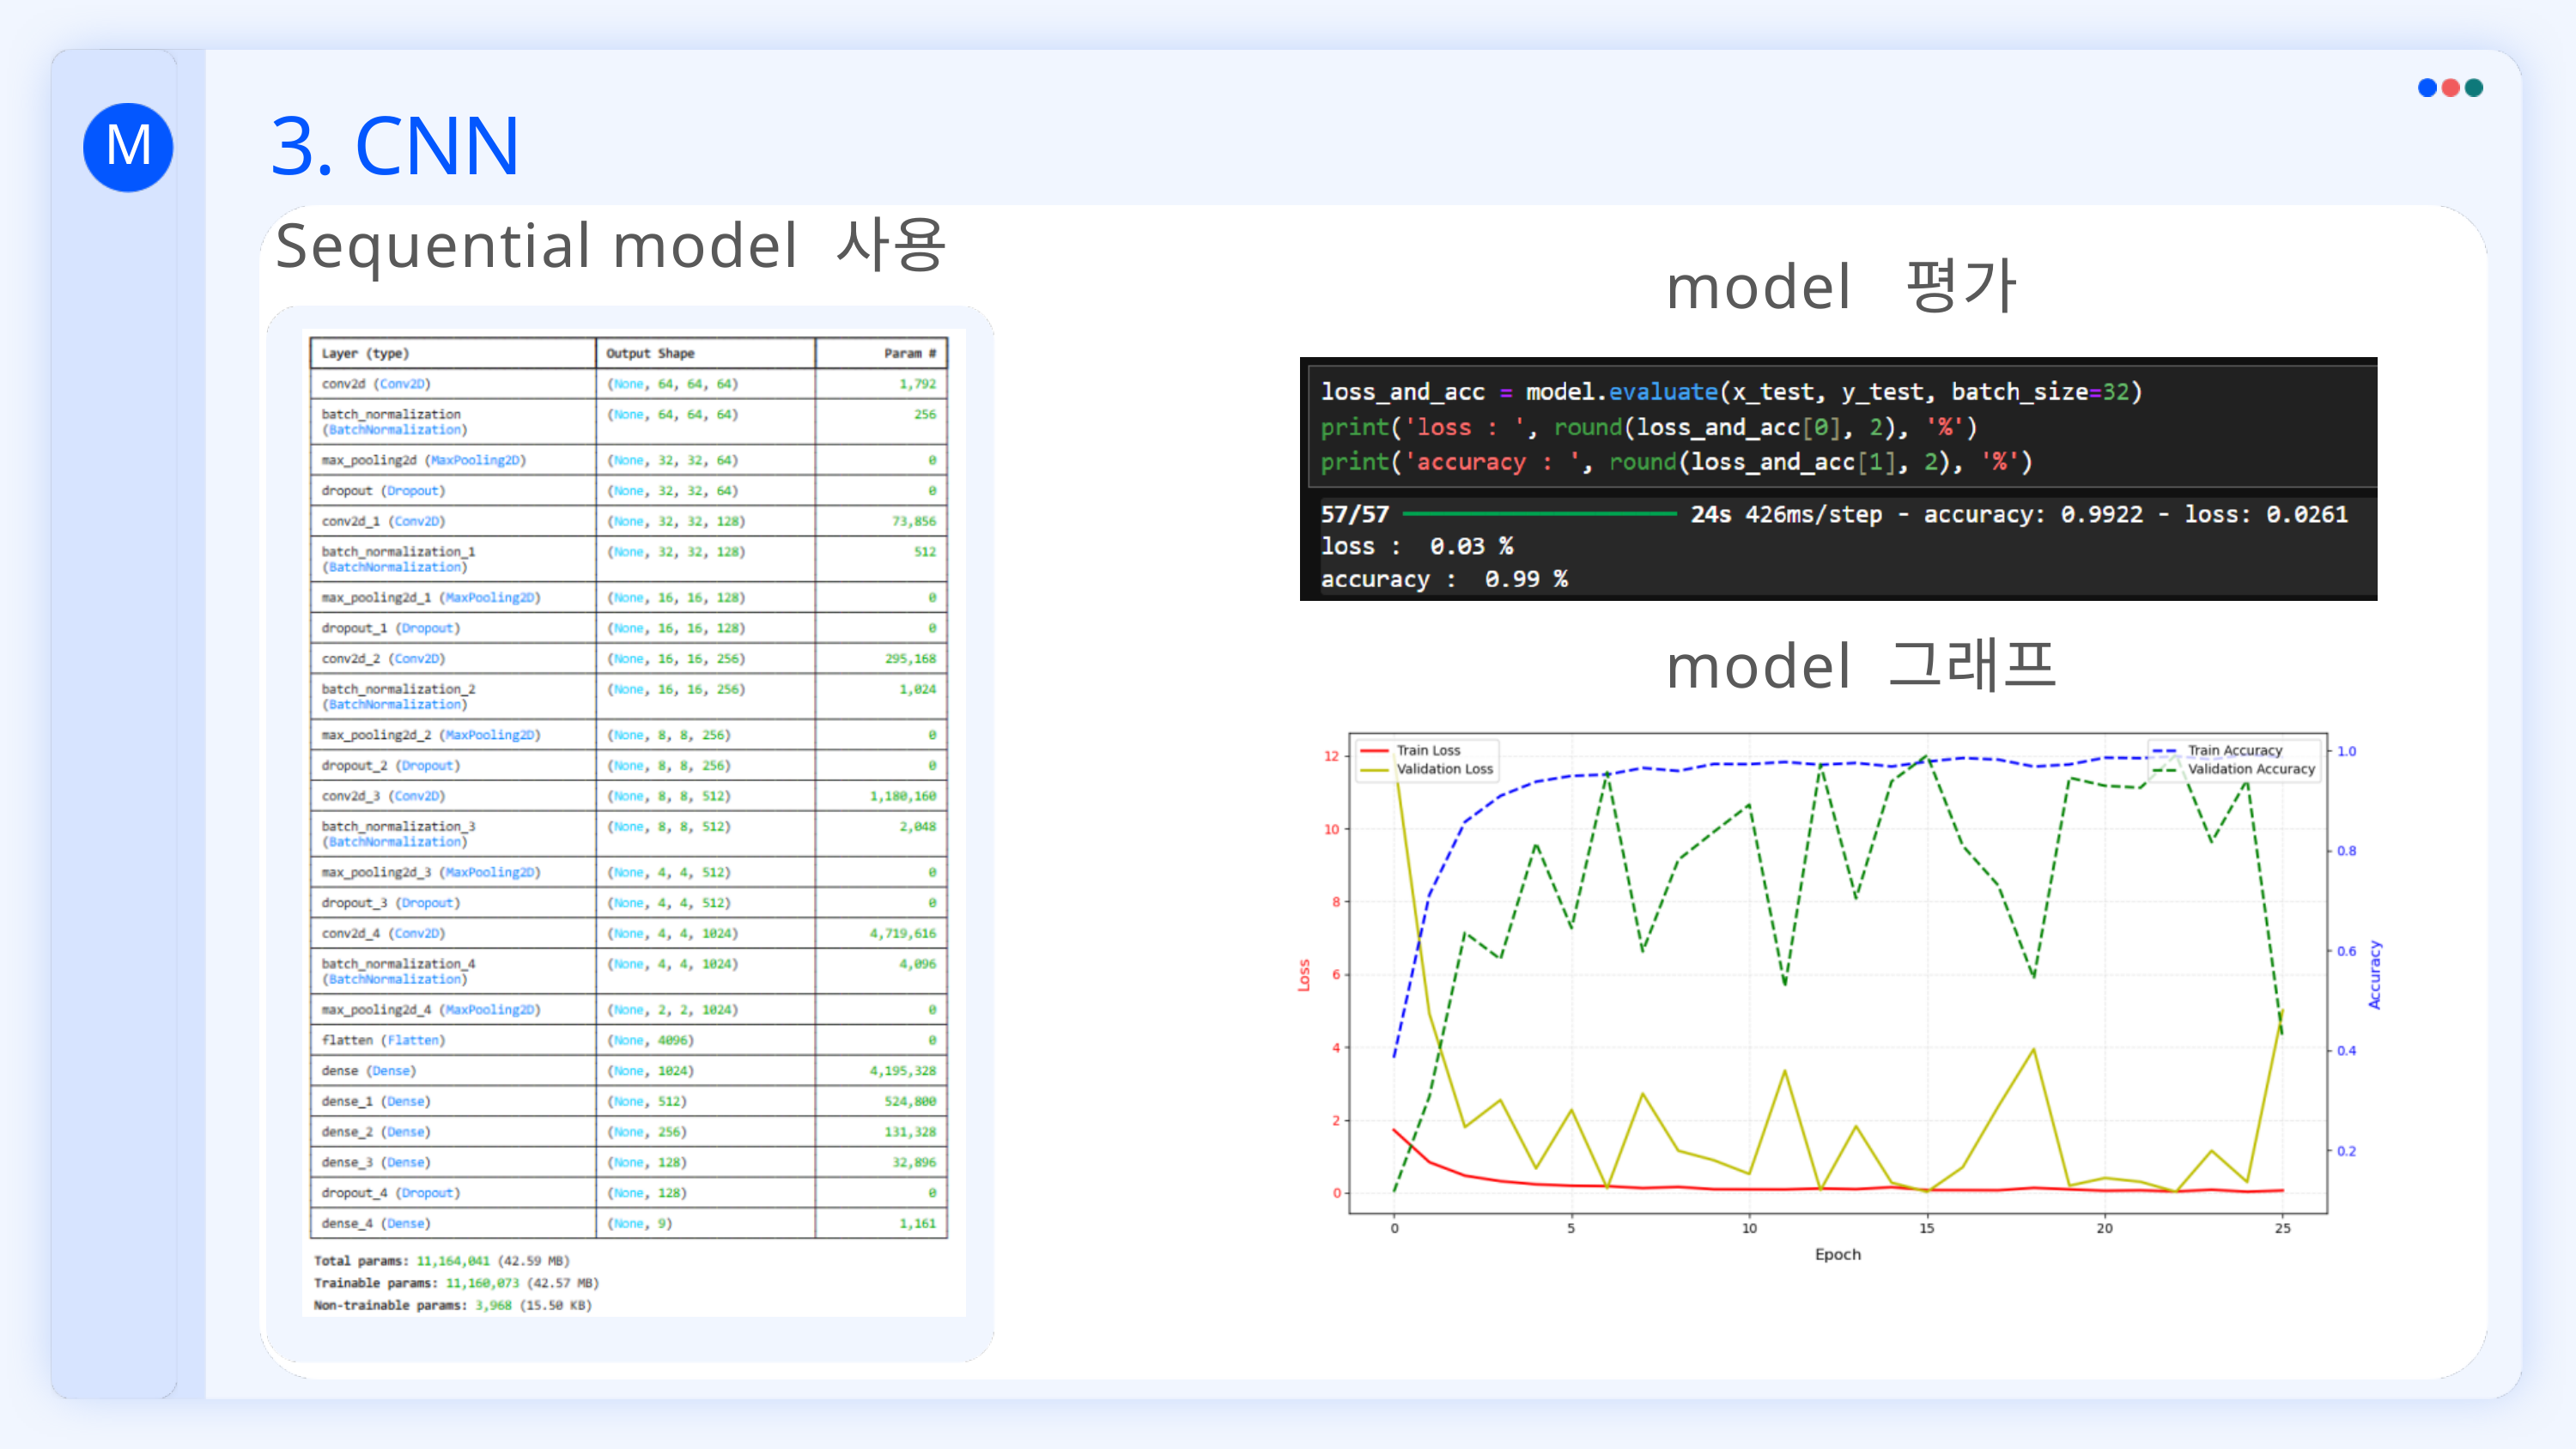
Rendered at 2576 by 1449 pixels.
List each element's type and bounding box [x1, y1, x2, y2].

picture [52, 50, 2523, 1399]
